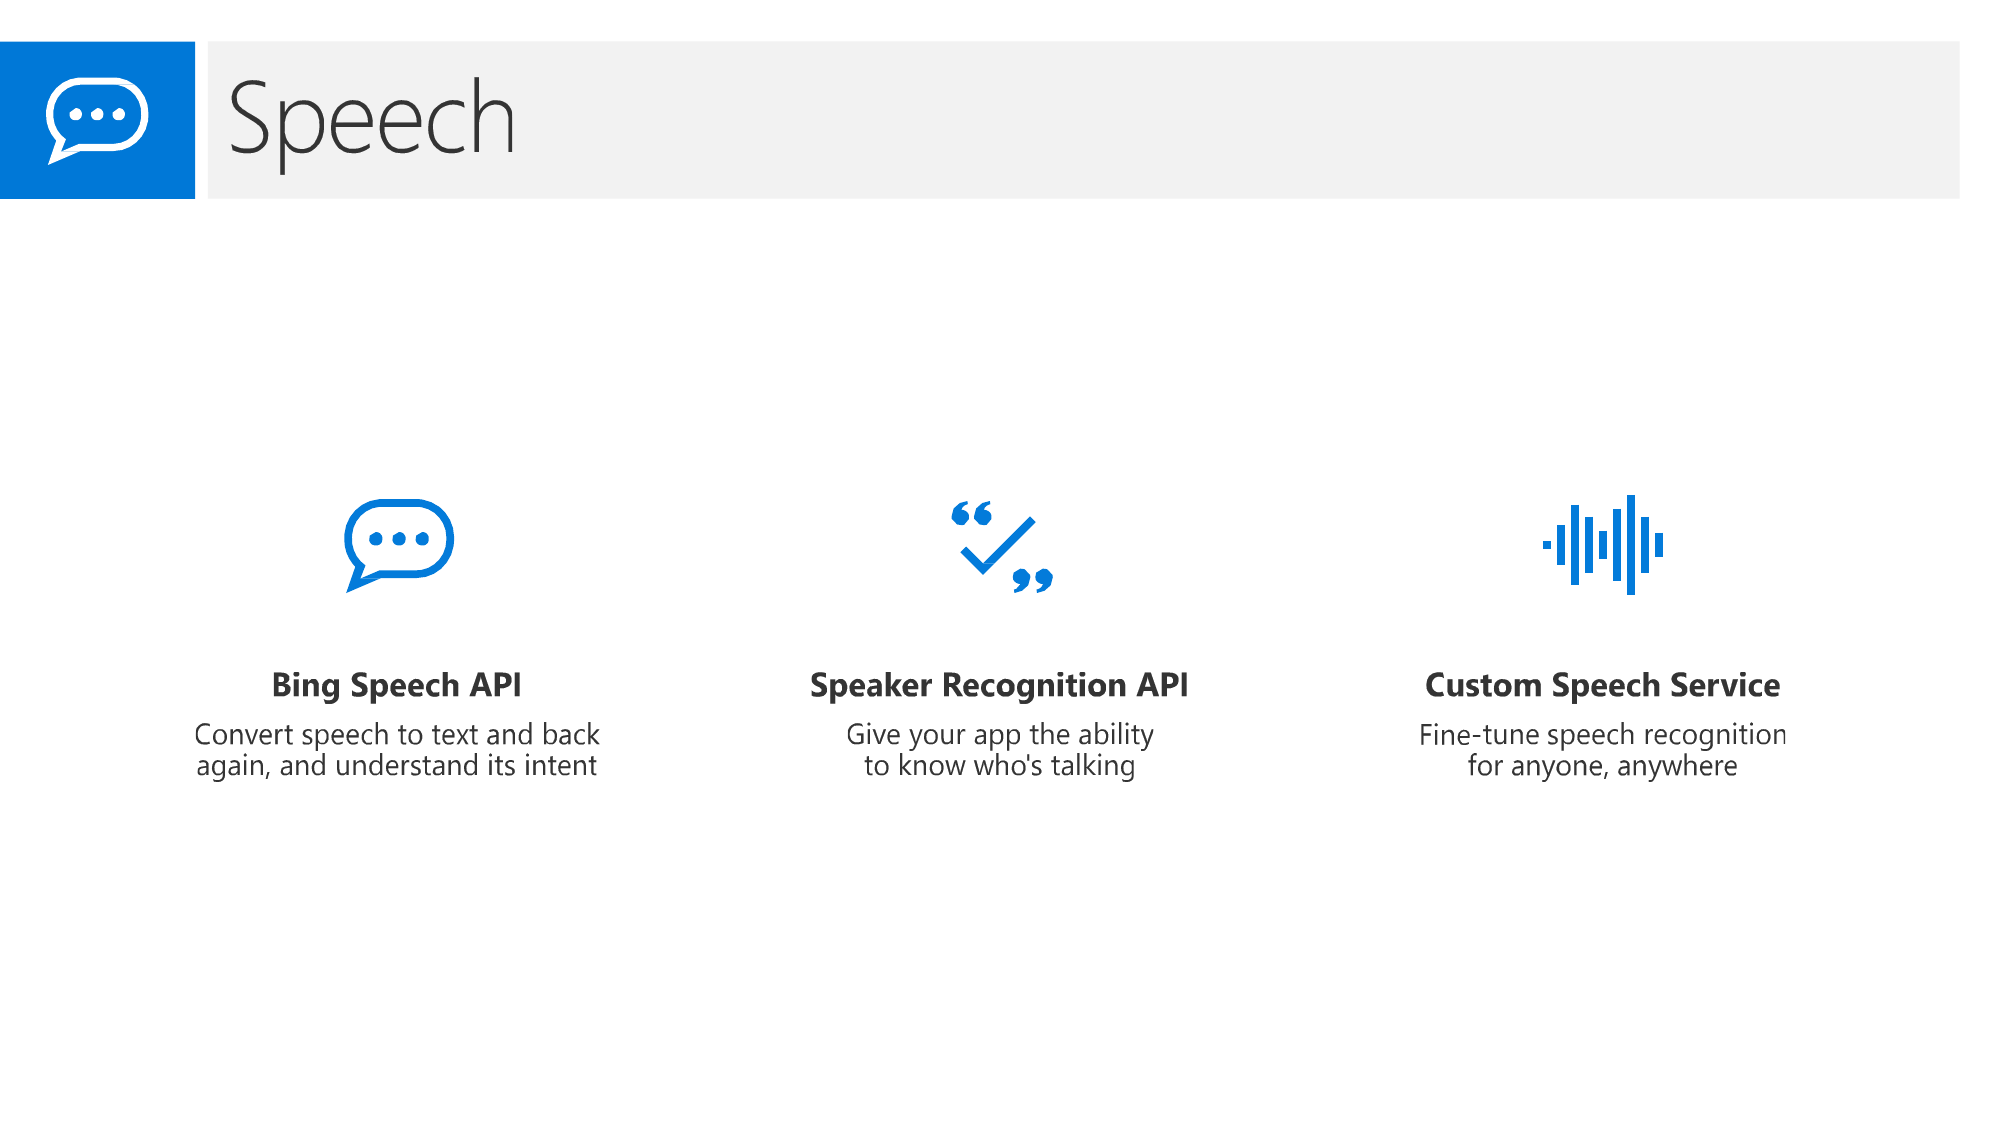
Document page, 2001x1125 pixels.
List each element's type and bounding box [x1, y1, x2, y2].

text_box [369, 532, 383, 546]
text_box [847, 722, 1154, 751]
text_box [811, 672, 1187, 704]
text_box [415, 532, 429, 546]
text_box [344, 499, 455, 594]
text_box [1468, 753, 1737, 782]
text_box [195, 722, 600, 751]
text_box [112, 108, 125, 121]
text_box [91, 108, 104, 121]
text_box [69, 108, 82, 121]
text_box [1012, 568, 1031, 593]
text_box [392, 532, 406, 546]
text_box [46, 77, 149, 165]
text_box [0, 41, 196, 199]
text_box [273, 672, 520, 704]
text_box [231, 77, 513, 175]
text_box [864, 753, 1134, 782]
text_box [1421, 723, 1470, 745]
text_box [973, 501, 992, 526]
text_box [1035, 568, 1053, 593]
text_box [1426, 672, 1780, 704]
text_box [951, 501, 969, 526]
text_box [960, 516, 1036, 575]
text_box [1483, 722, 1786, 751]
text_box [207, 41, 1960, 199]
text_box [197, 753, 597, 782]
